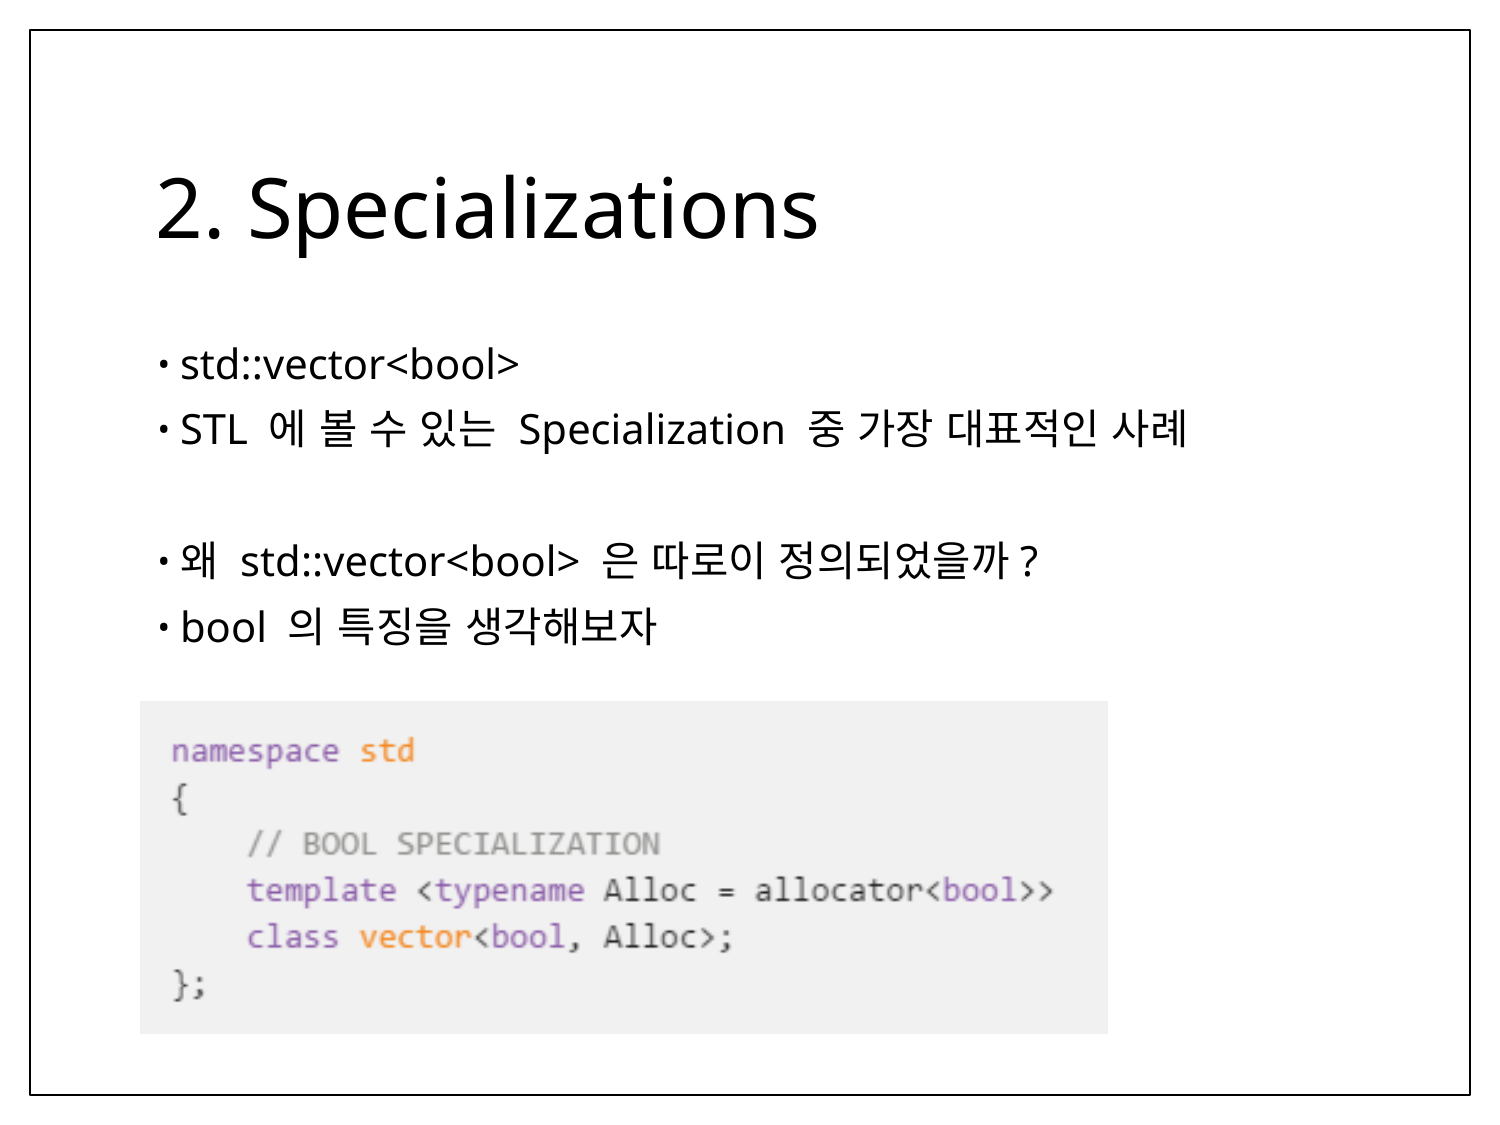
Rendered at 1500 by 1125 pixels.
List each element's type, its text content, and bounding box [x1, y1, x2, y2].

list std::vector<bool> STL 에 볼 수 있는 Specialization 중 가장 대표적인 사례 왜 std::vector<bool> 은 따로이 정의되었을까? bool 의 특징을 생각해보자 [140, 337, 1356, 1000]
picture [140, 701, 1109, 1035]
title 2. Specializations [140, 99, 1356, 323]
